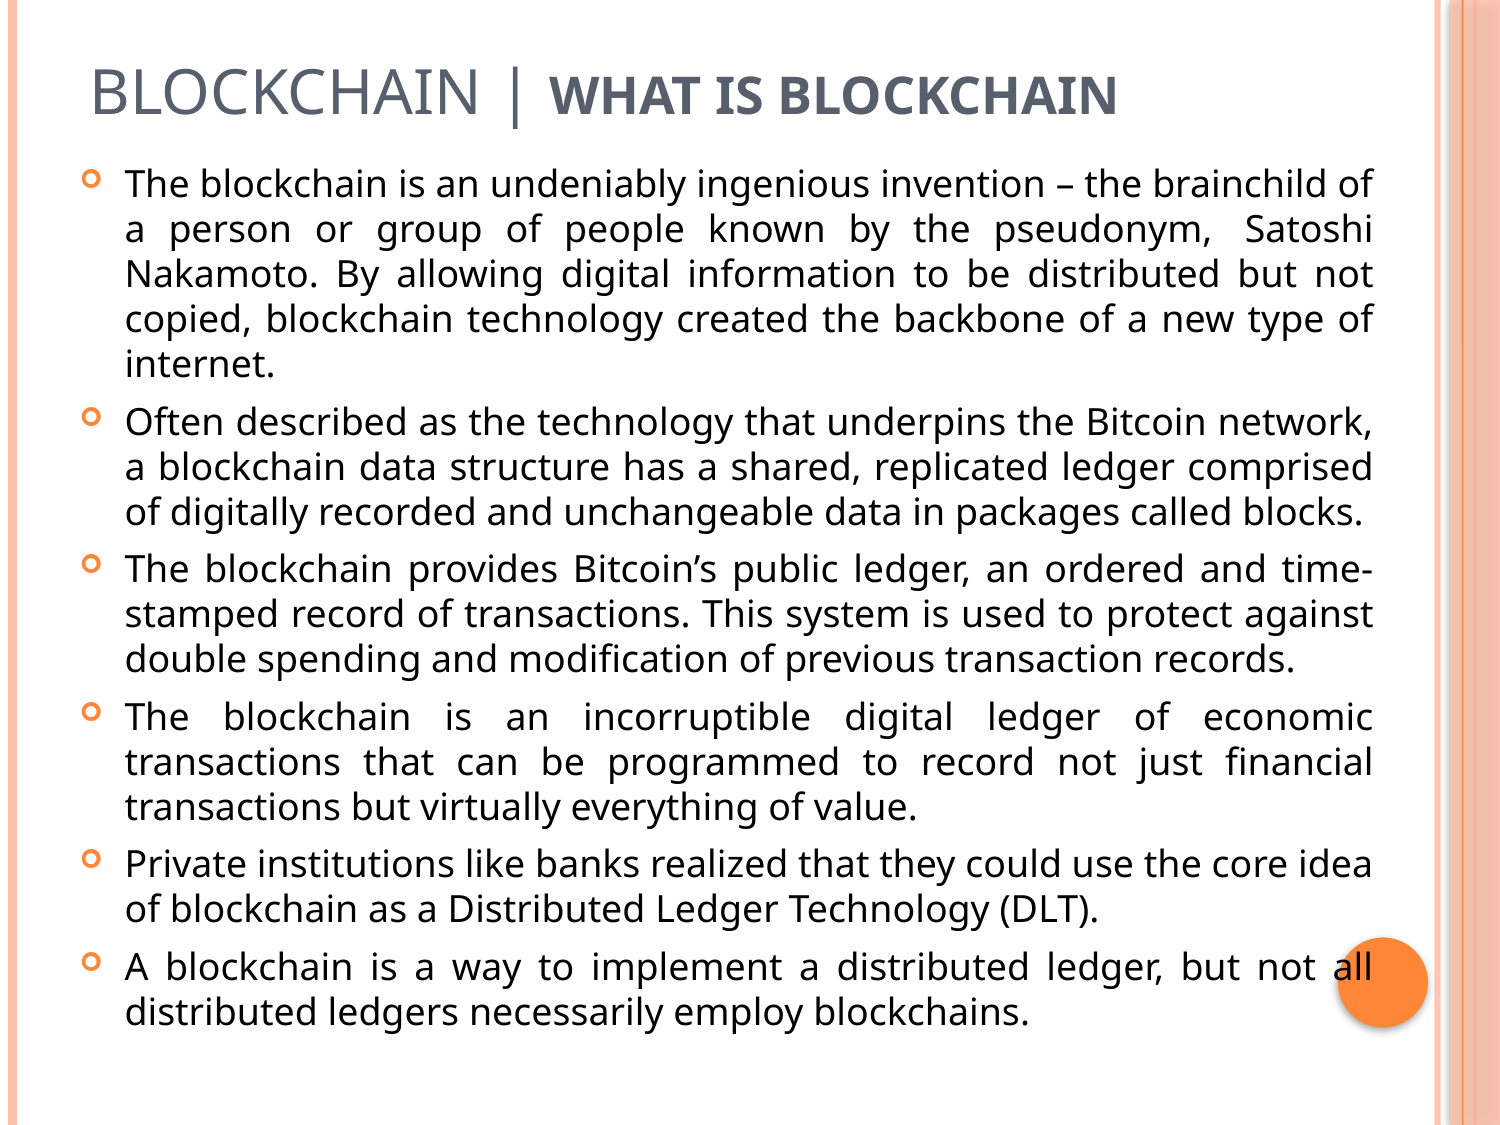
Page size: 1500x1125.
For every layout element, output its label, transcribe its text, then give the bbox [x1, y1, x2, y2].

list The blockchain is an undeniably ingenious invention – the brainchild of a person or group of people known by the pseudonym, Satoshi Nakamoto. By allowing digital information to be distributed but not copied, blockchain technology created the backbone of a new type of internet. Often described as the technology that underpins the Bitcoin network, a blockchain data structure has a shared, replicated ledger comprised of digitally recorded and unchangeable data in packages called blocks. The blockchain provides Bitcoin’s public ledger, an ordered and time-stamped record of transactions. This system is used to protect against double spending and modification of previous transaction records. The blockchain is an incorruptible digital ledger of economic transactions that can be programmed to record not just financial transactions but virtually everything of value. Private institutions like banks realized that they could use the core idea of blockchain as a Distributed Ledger Technology (DLT). A blockchain is a way to implement a distributed ledger, but not all distributed ledgers necessarily employ blockchains. [64, 152, 1390, 1106]
title Blockchain | What is Blockchain [75, 45, 1300, 149]
